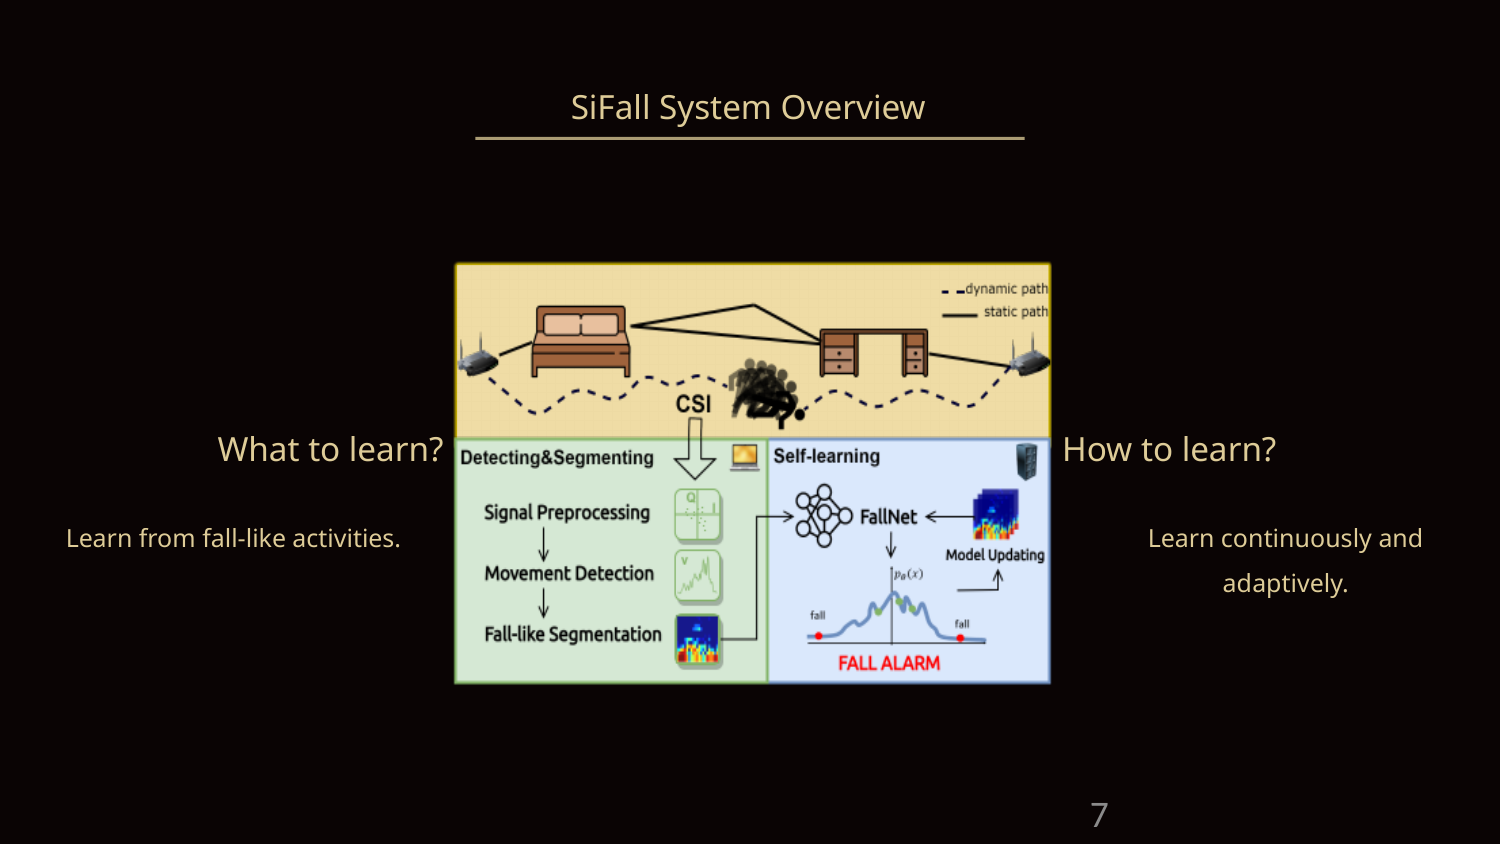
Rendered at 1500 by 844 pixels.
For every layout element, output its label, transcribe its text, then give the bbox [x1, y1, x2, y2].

text_box Learn continuously and adaptively. [1072, 500, 1500, 605]
slide_number 7 [1074, 782, 1425, 828]
text_box SiFall System Overview [547, 59, 745, 134]
text_box How to learn? [1072, 400, 1329, 476]
text_box SiFall System Overview [754, 59, 950, 134]
text_box Learn from fall-like activities. [46, 500, 422, 560]
text_box What to learn? [171, 400, 434, 476]
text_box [439, 239, 1068, 700]
